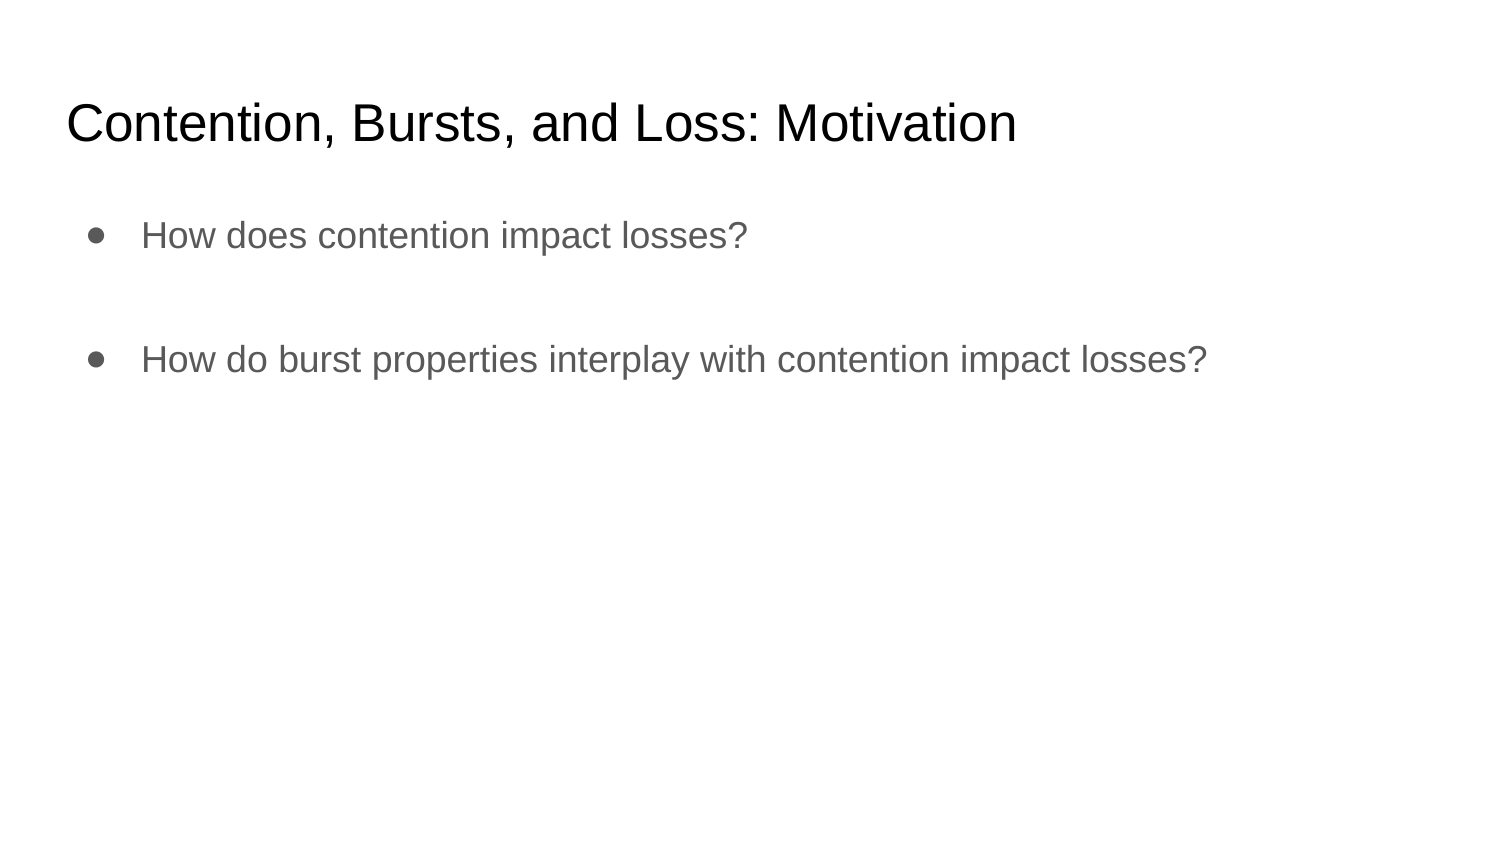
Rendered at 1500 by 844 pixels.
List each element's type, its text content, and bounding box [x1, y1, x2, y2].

text_box Contention, Bursts, and Loss: Motivation [51, 72, 1449, 167]
text_box How does contention impact losses? How do burst properties interplay with contention impact losses? [51, 189, 1449, 562]
